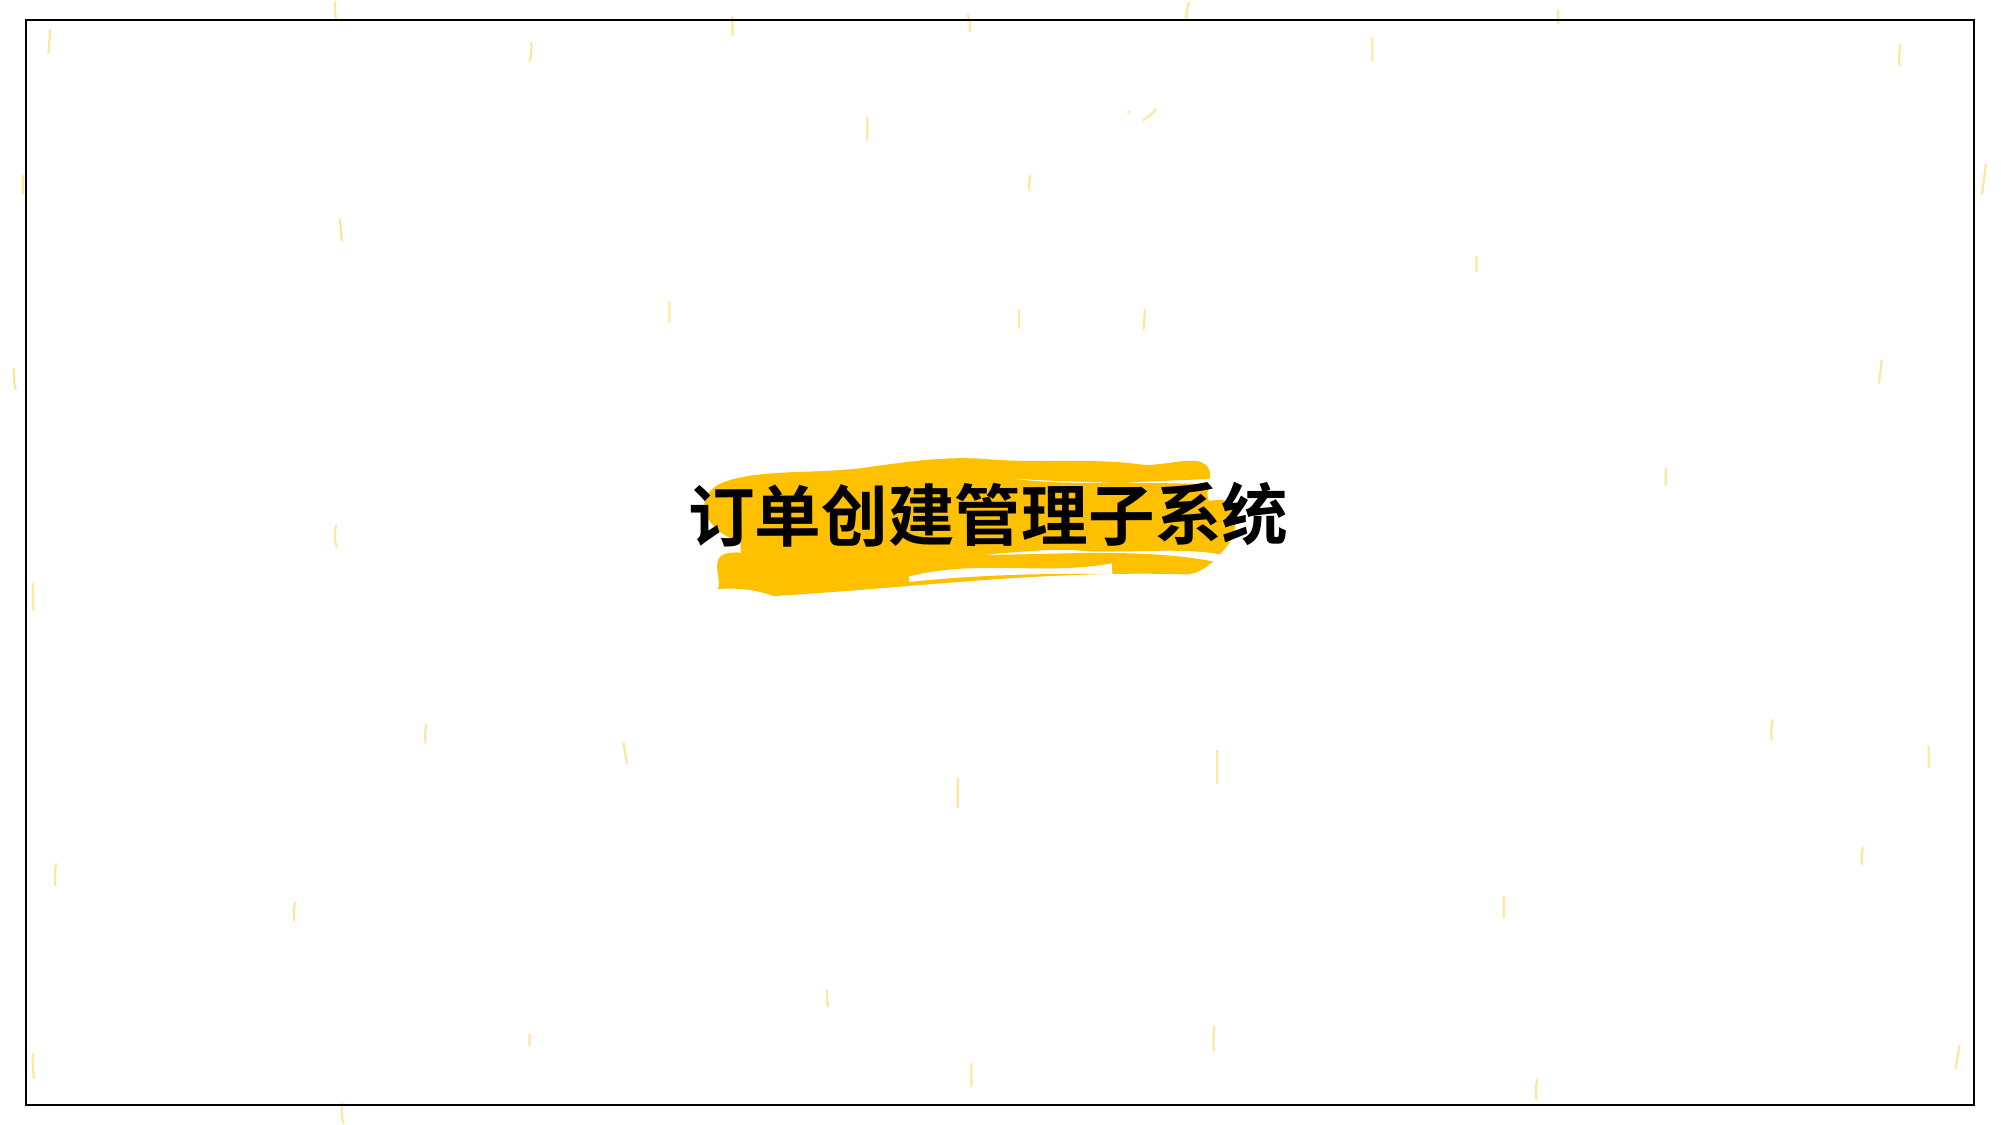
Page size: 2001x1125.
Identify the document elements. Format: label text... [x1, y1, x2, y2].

text_box 订单创建管理子系统 [555, 363, 1422, 612]
